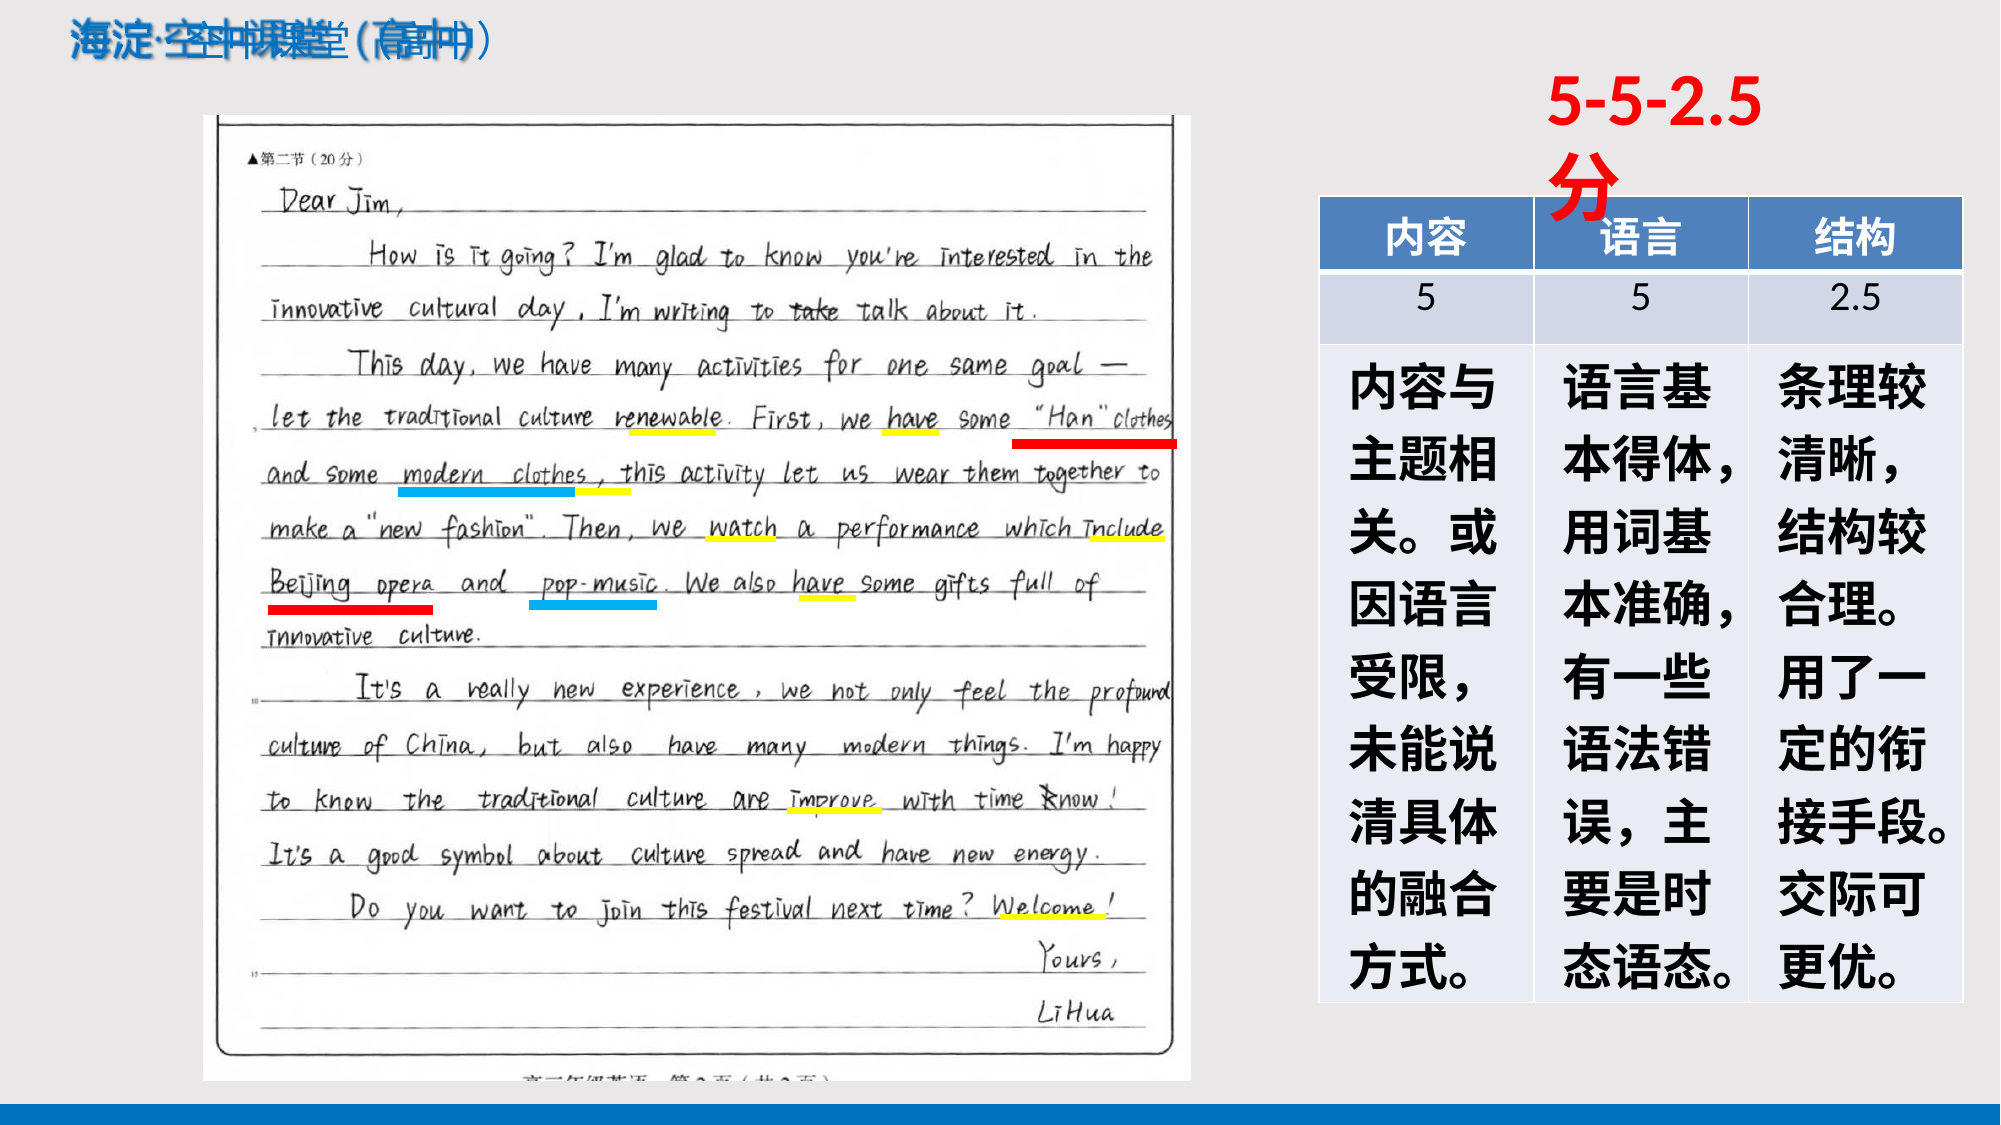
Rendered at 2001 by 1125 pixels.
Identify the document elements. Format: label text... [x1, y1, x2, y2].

table_cell 语言基本得体，用词基本准确，有一些语法错误，主要是时态语态。 [1535, 345, 1748, 1002]
picture [0, 0, 2001, 1125]
table_cell 2.5 [1749, 275, 1962, 344]
table_header 内容 [1320, 197, 1533, 269]
table_cell 5 [1320, 275, 1533, 344]
text_box 5-5-2.5分 [1531, 42, 1863, 238]
table_cell 内容与主题相关。或因语言受限，未能说清具体的融合方式。 [1320, 345, 1533, 1002]
table_header 语言 [1535, 238, 1748, 269]
table_cell 条理较清晰，结构较合理。用了一定的衔接手段。交际可更优。 [1749, 345, 1962, 1002]
table_cell 5 [1535, 275, 1748, 344]
table_header 结构 [1749, 197, 1962, 269]
